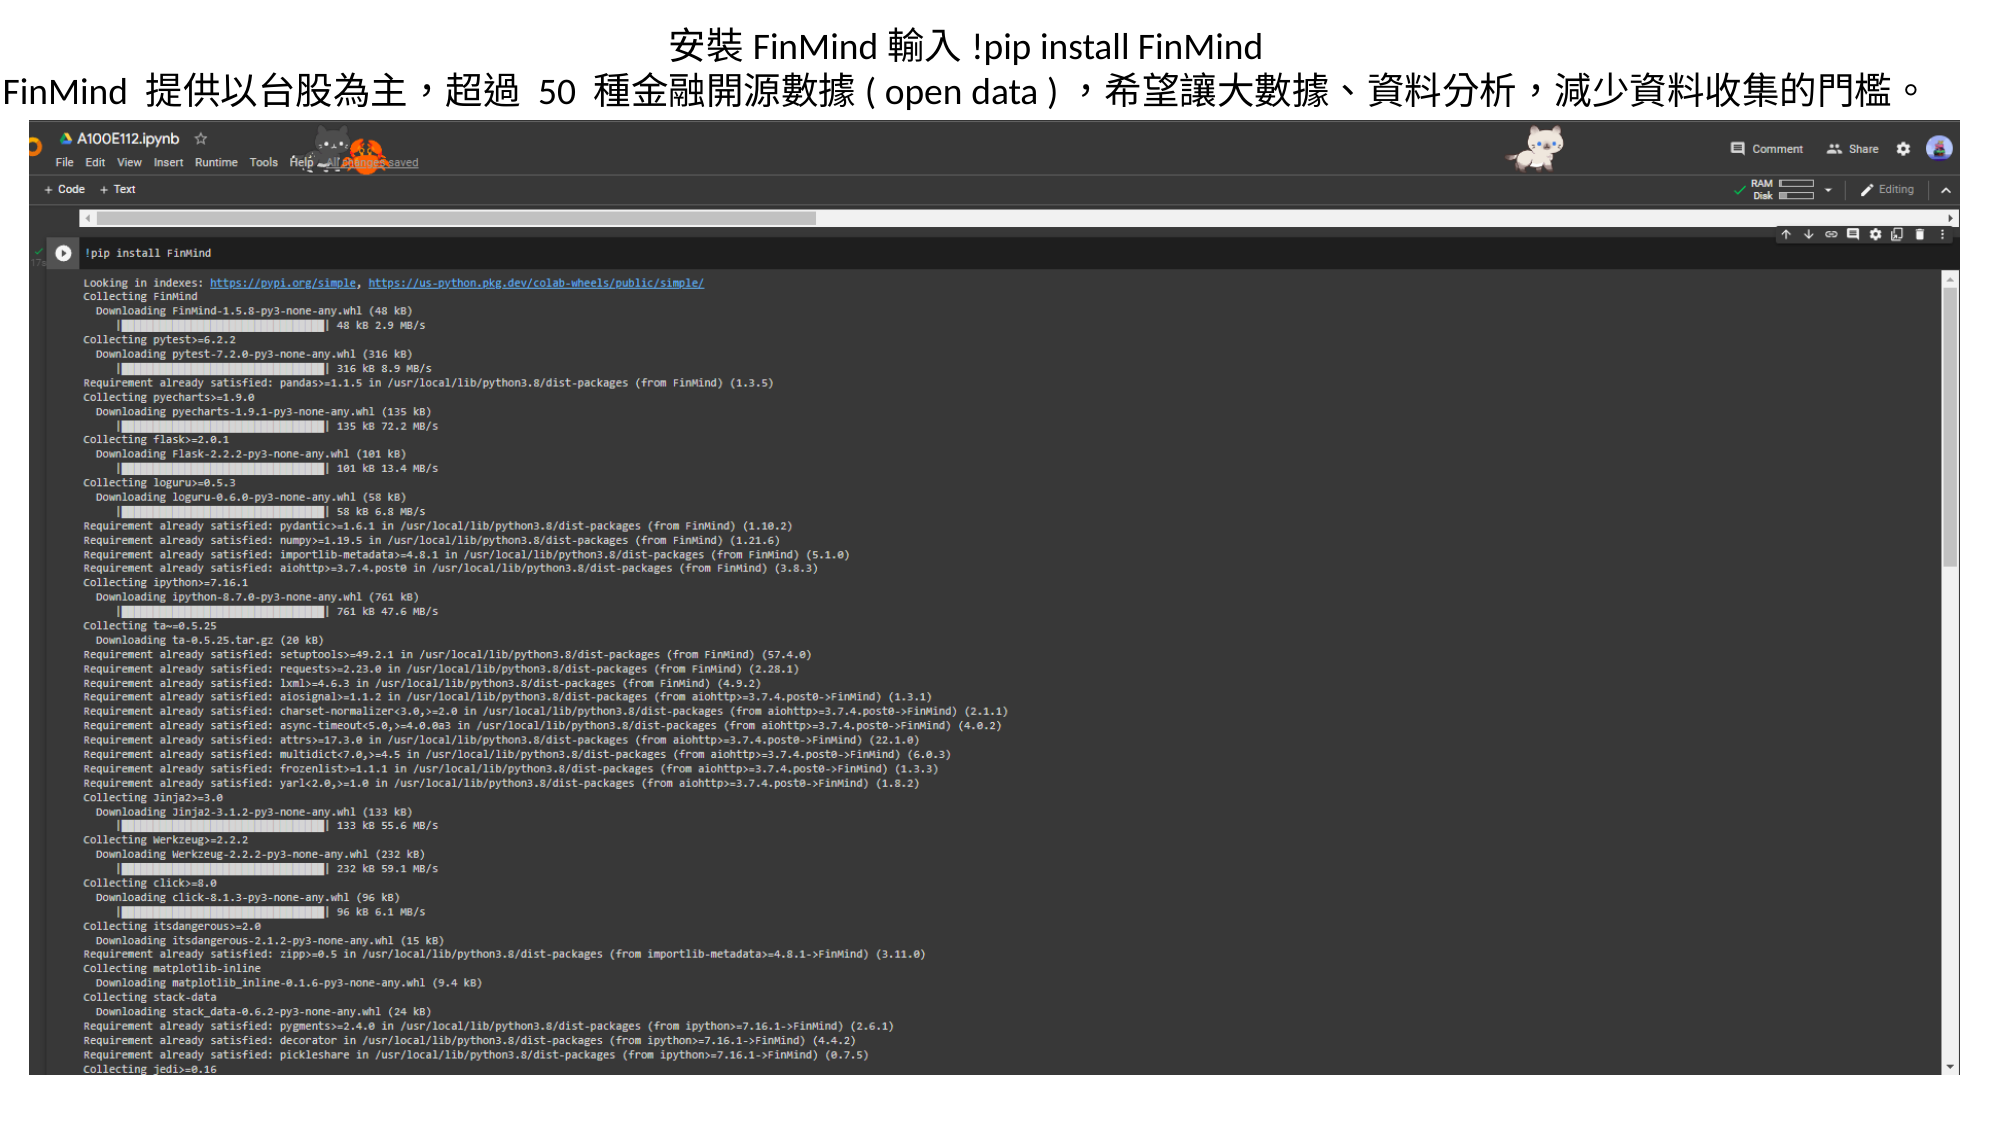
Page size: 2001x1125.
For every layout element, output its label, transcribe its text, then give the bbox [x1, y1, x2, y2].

text_box 安裝FinMind輸入!pip install FinMind FinMind 提供以台股為主，超過 50 種金融開源數據( open data )，希望讓大數據、資料分析，減少資料收集的門檻。 [0, 14, 1945, 120]
picture [29, 120, 1960, 1075]
